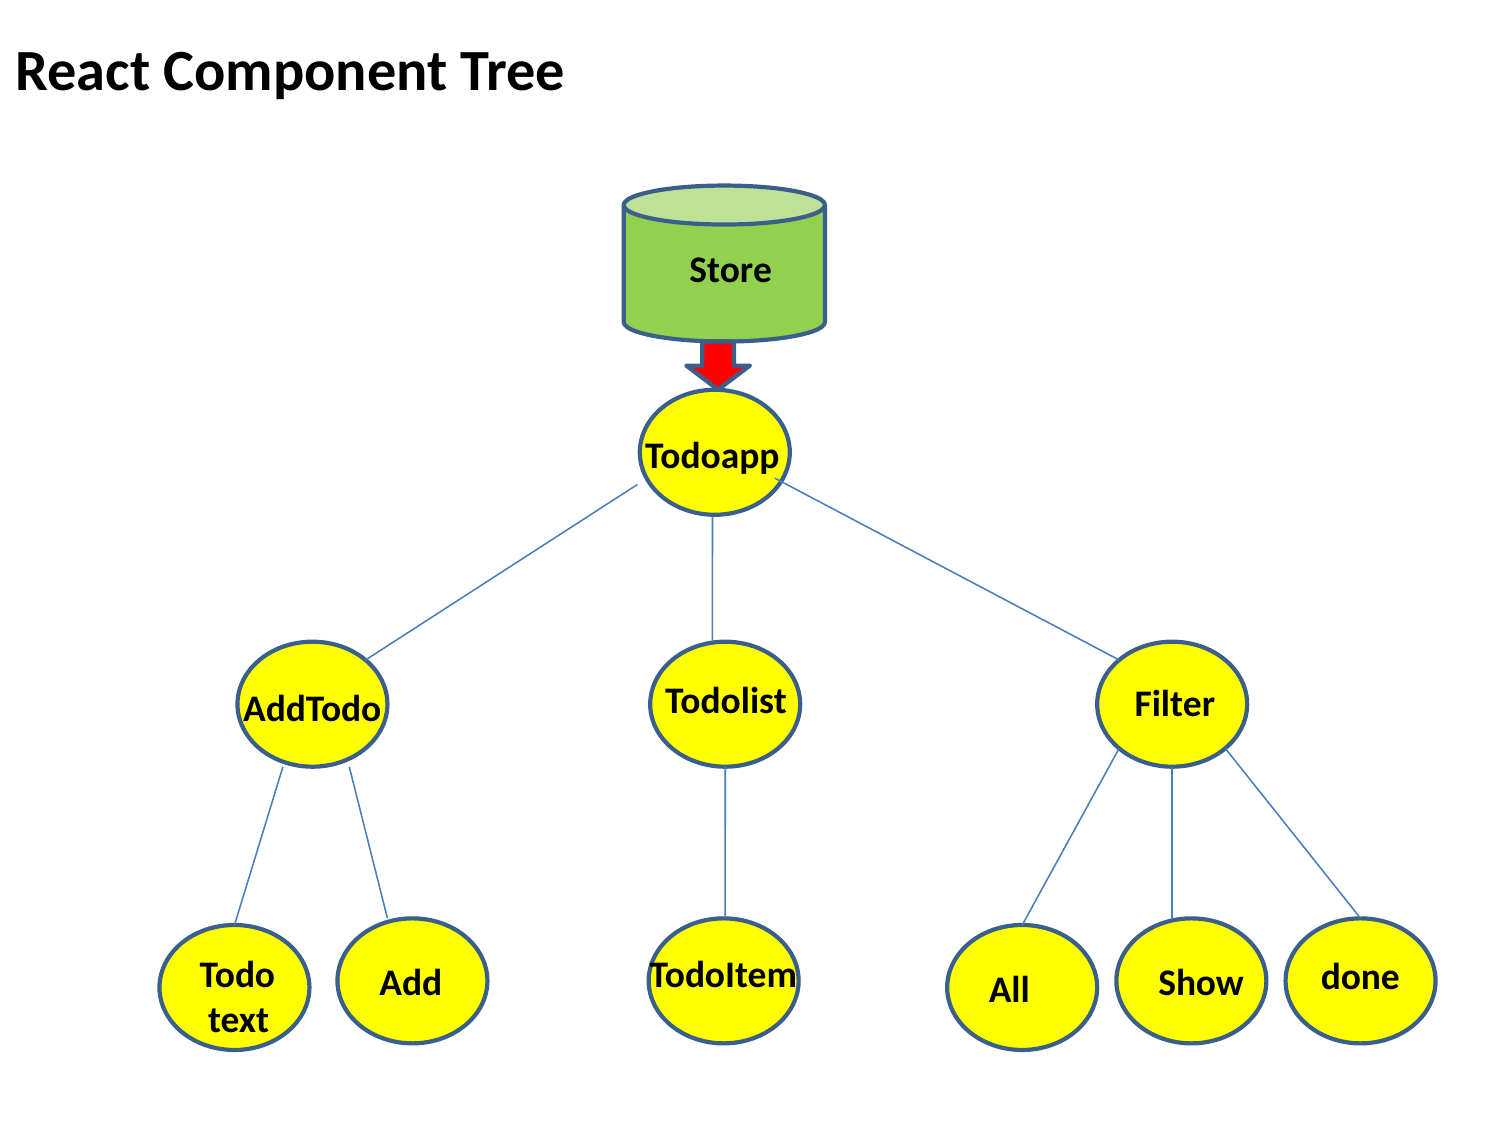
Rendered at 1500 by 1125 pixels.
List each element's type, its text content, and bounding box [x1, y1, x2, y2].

text_box [179, 923, 290, 942]
text_box [1114, 916, 1269, 1046]
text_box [1224, 748, 1361, 919]
text_box done [1306, 944, 1416, 1005]
text_box [647, 484, 769, 517]
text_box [774, 477, 1120, 661]
text_box React Component Tree [1, 24, 1500, 110]
text_box [684, 339, 752, 392]
text_box [646, 387, 784, 423]
text_box Todolist [650, 668, 802, 729]
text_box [234, 766, 284, 926]
text_box Todoapp [630, 423, 795, 484]
text_box Add [364, 950, 458, 1011]
text_box [945, 923, 1100, 1053]
text_box AddTodo [228, 676, 397, 737]
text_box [348, 766, 388, 919]
text_box [1102, 639, 1250, 769]
text_box Show [1143, 950, 1259, 1011]
text_box Todo text [159, 942, 291, 1047]
text_box All [974, 957, 1046, 1017]
text_box [335, 916, 490, 1046]
text_box [654, 729, 797, 769]
text_box [661, 639, 773, 668]
text_box [650, 1002, 797, 1046]
text_box [291, 943, 312, 1032]
text_box [621, 183, 828, 344]
text_box Store [674, 237, 788, 298]
text_box [246, 737, 379, 769]
text_box [1283, 916, 1438, 1046]
text_box [662, 916, 786, 942]
text_box [243, 639, 382, 676]
text_box TodoItem [634, 942, 813, 1002]
text_box Filter [1085, 671, 1231, 732]
text_box [204, 1047, 265, 1053]
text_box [365, 484, 638, 661]
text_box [1021, 748, 1120, 926]
